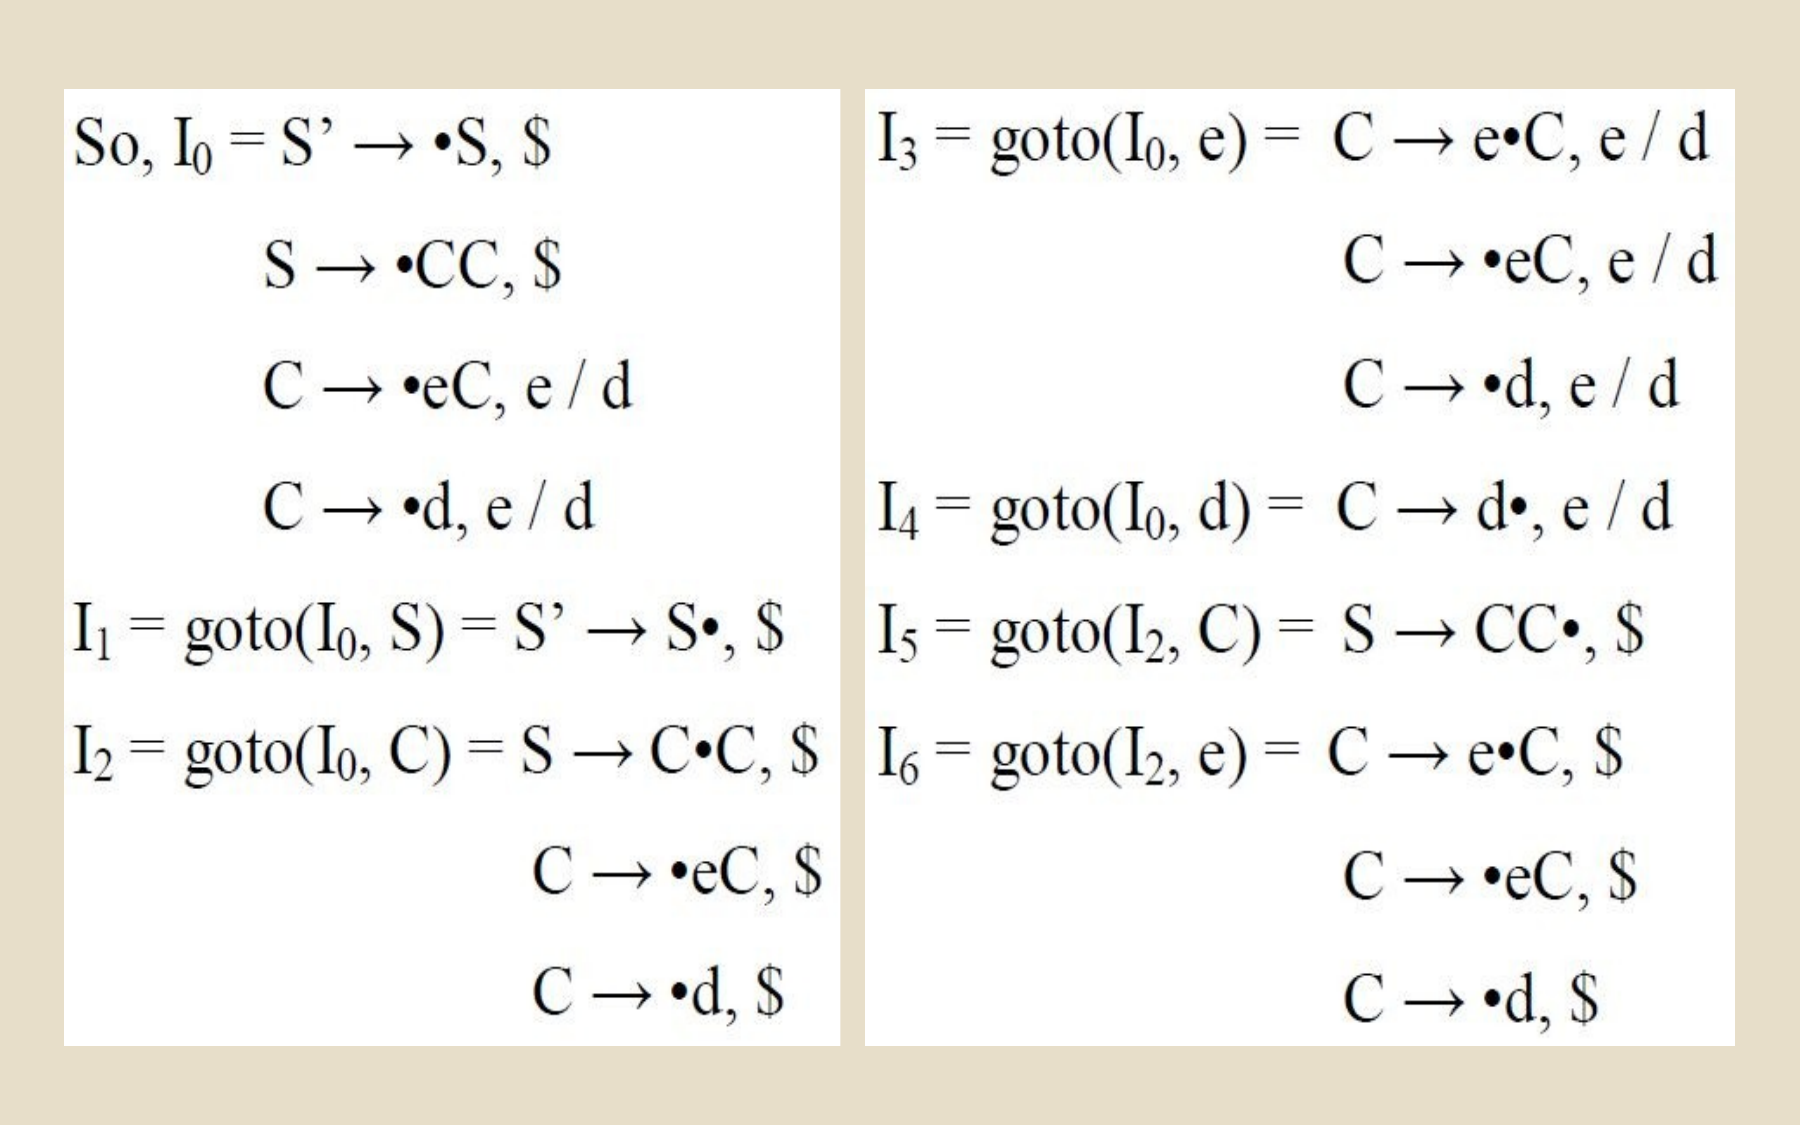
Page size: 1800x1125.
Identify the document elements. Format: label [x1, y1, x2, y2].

text_box [53, 60, 1747, 1065]
